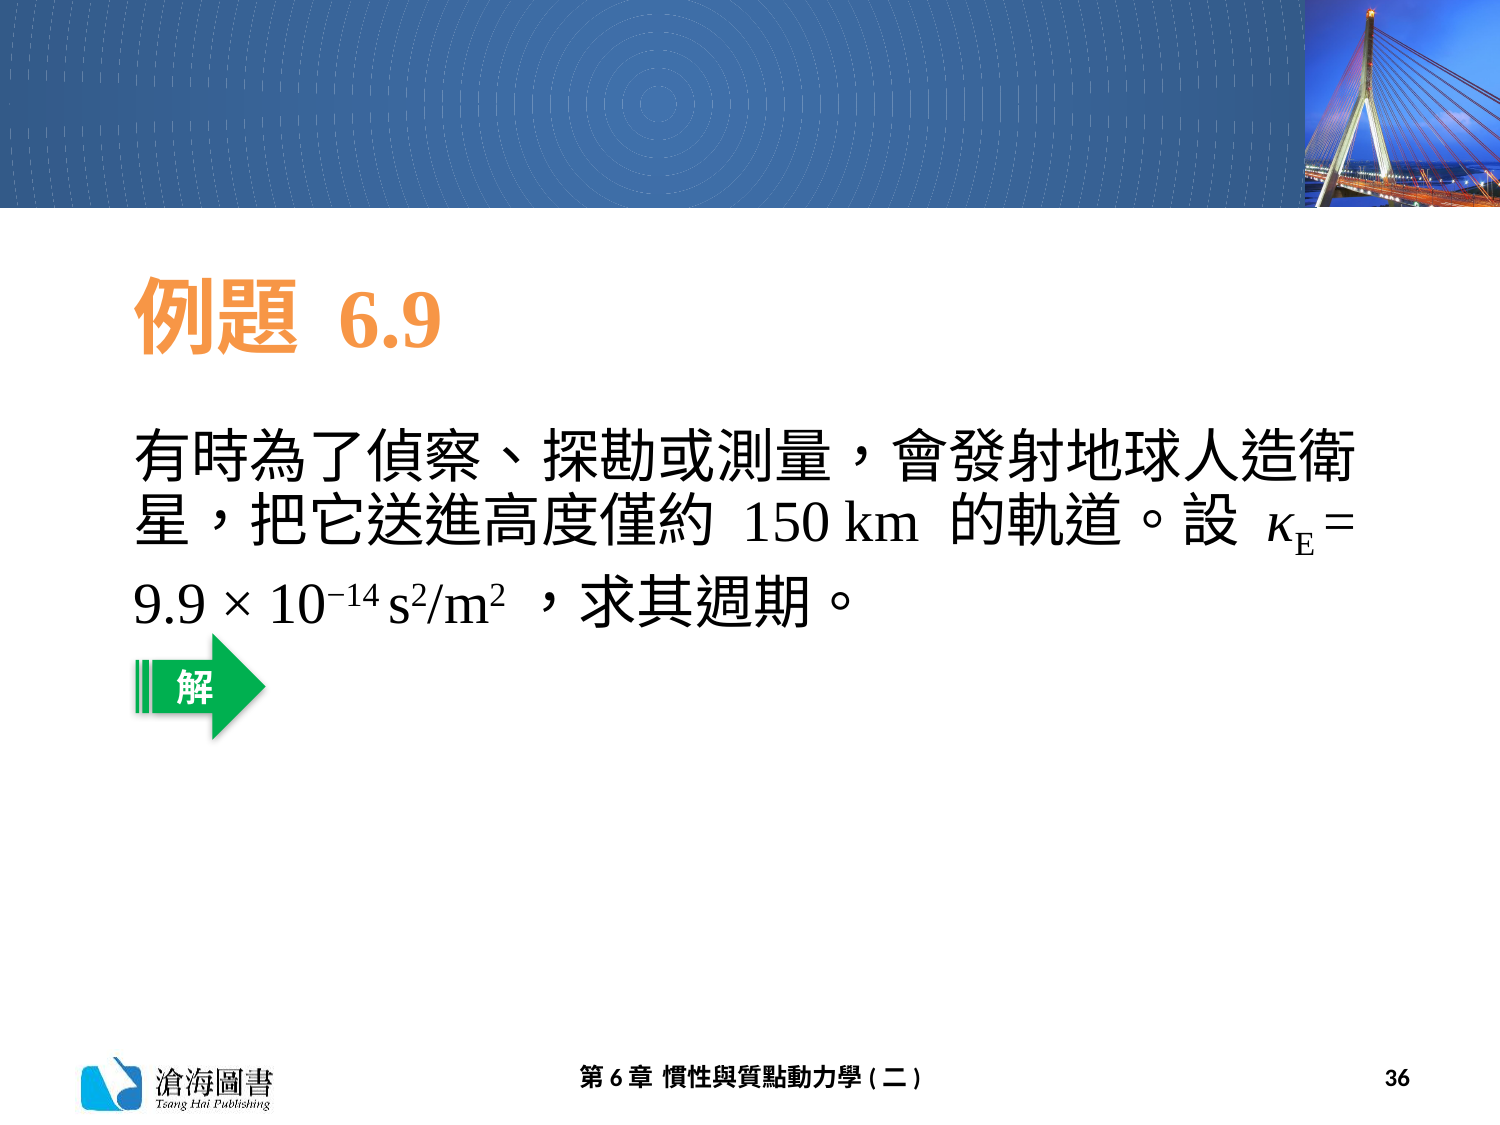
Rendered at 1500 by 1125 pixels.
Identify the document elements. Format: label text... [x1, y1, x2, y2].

text_box 解 [152, 633, 266, 740]
text_box 解 [142, 659, 149, 714]
footer 第6章 慣性與質點動力學(二) [512, 1046, 988, 1107]
picture [1305, 0, 1500, 207]
list 有時為了偵察、探勘或測量，會發射地球人造衛星，把它送進高度僅約 150 km 的軌道。設 κE = 9.9 × 10−14 s2/m2，求其週期。 [118, 408, 1394, 1024]
slide_number 36 [1074, 1046, 1425, 1107]
text_box 解 [135, 659, 140, 714]
picture [75, 1049, 274, 1118]
title 例題 6.9 [118, 256, 1394, 386]
